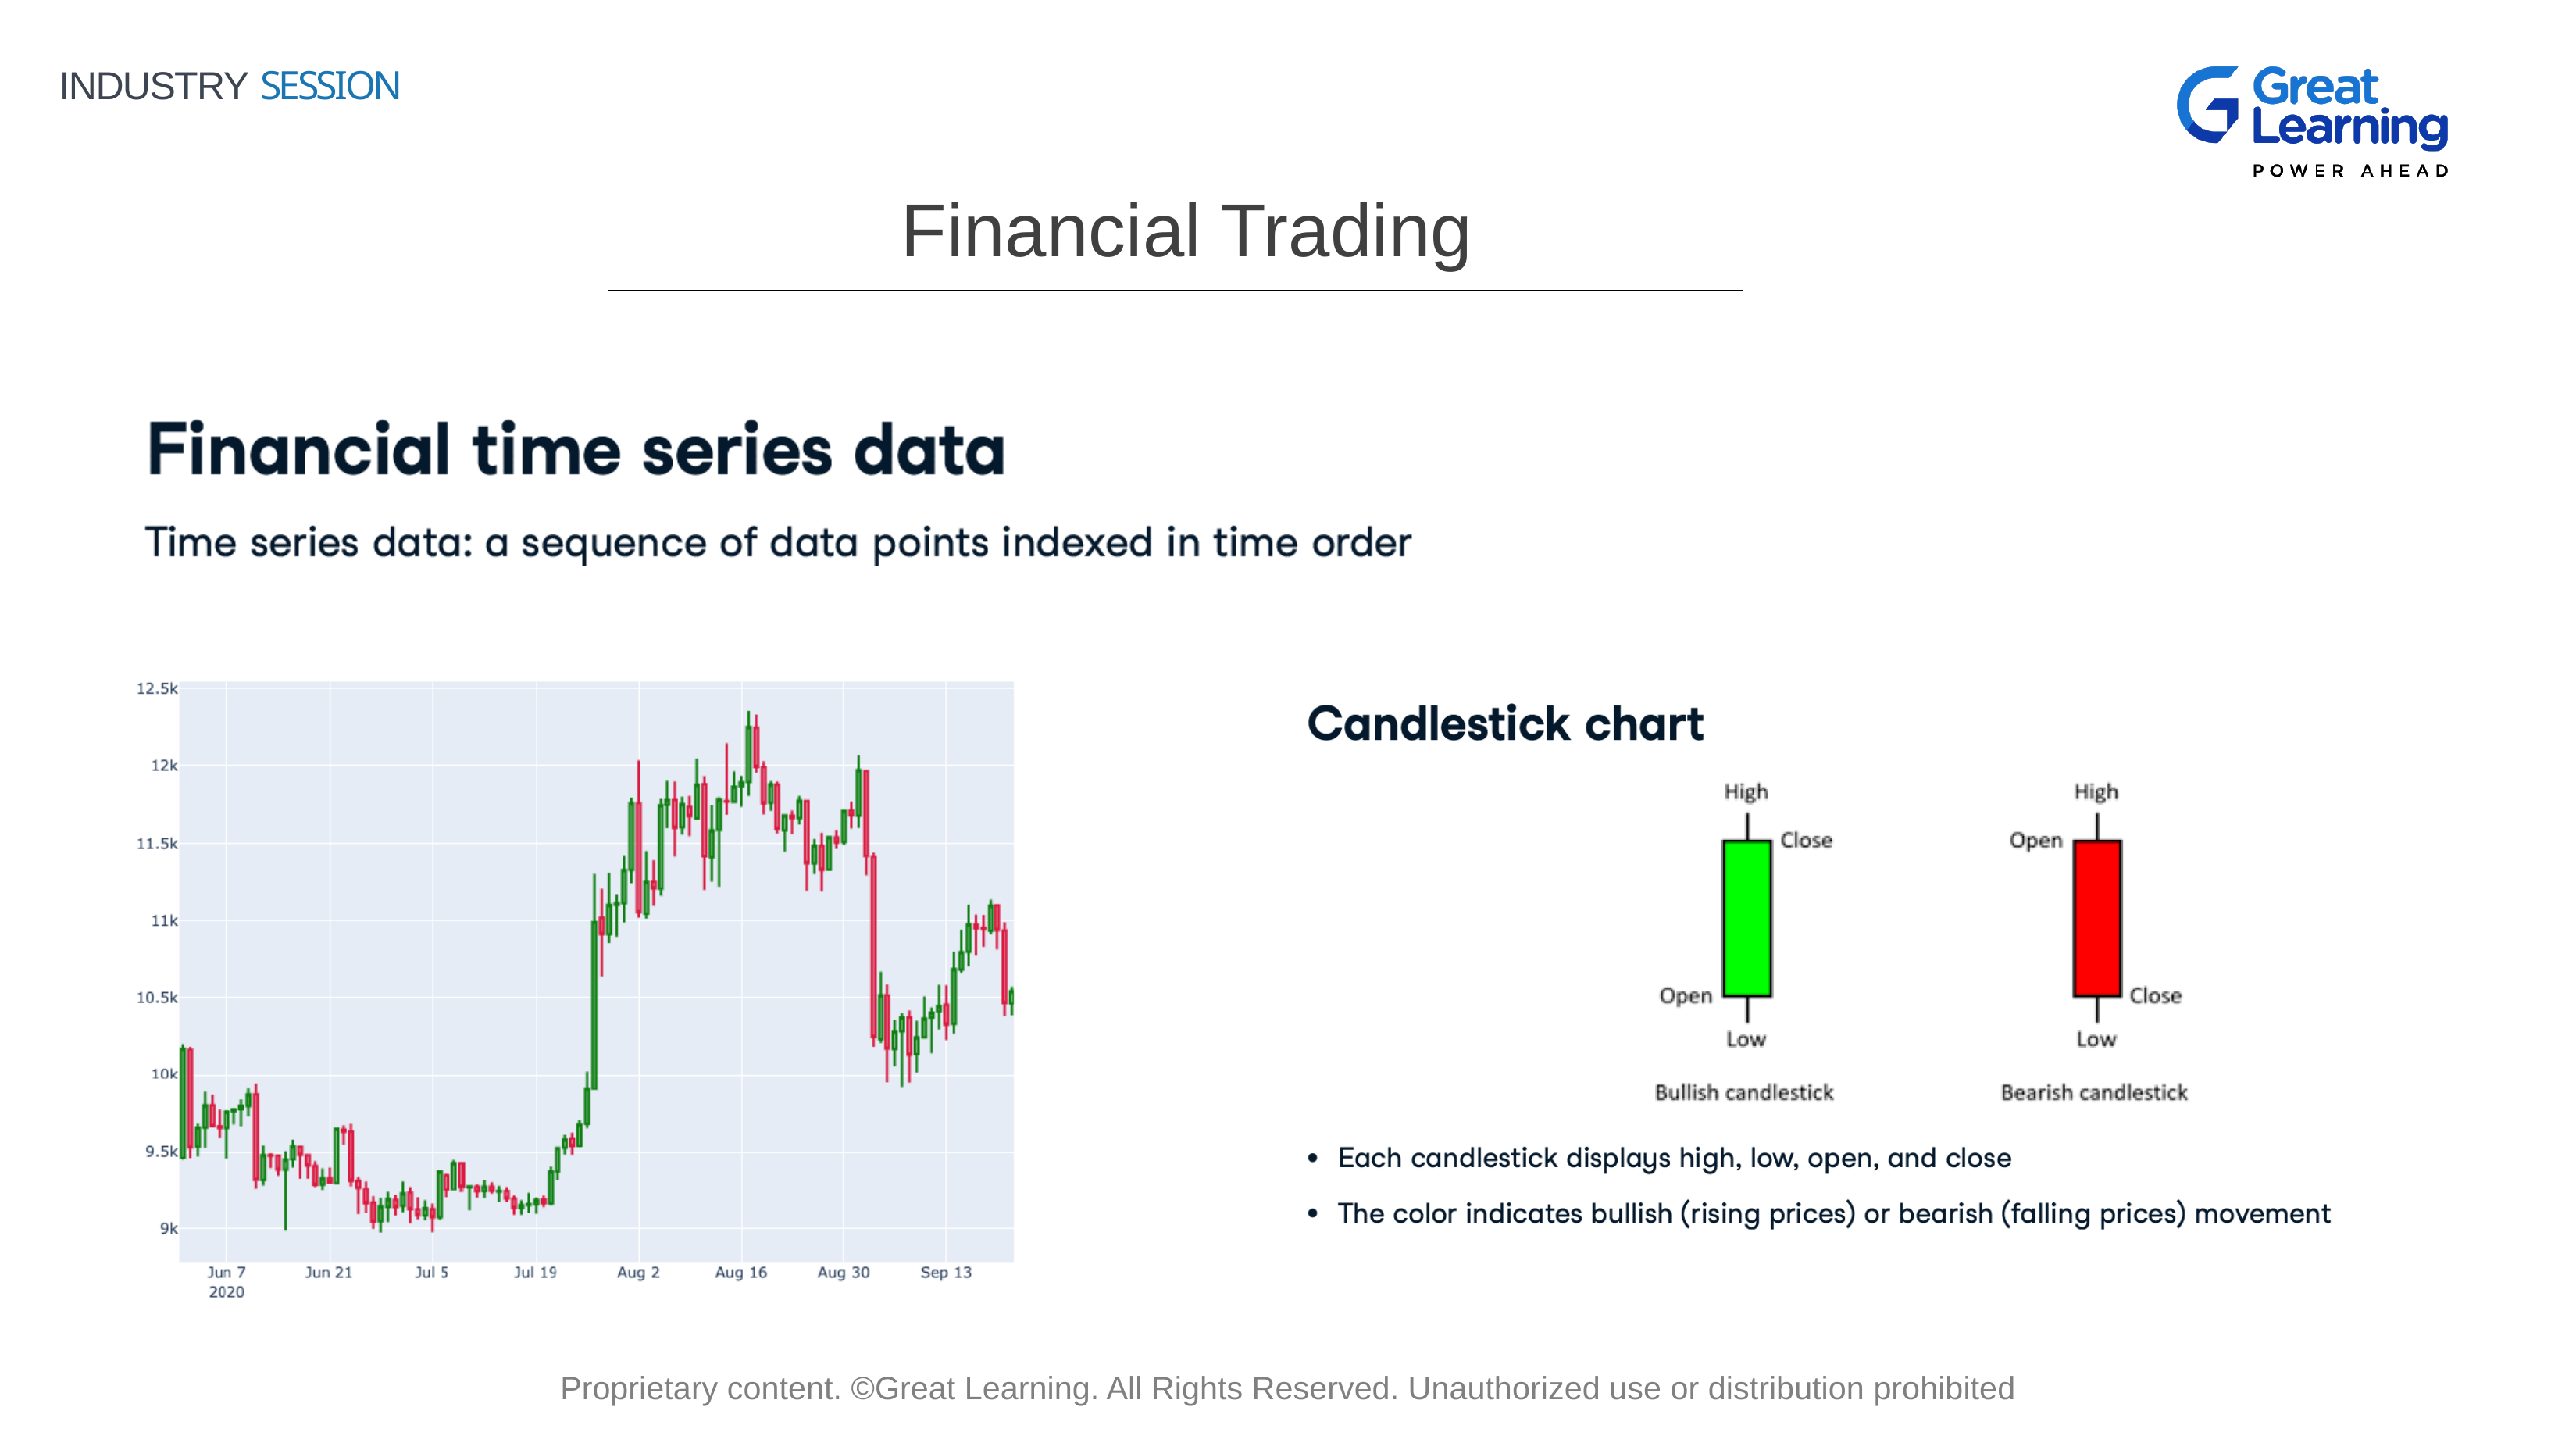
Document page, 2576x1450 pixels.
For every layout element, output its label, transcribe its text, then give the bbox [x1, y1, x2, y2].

text_box INDUSTRY SESSION [35, 58, 425, 108]
text_box Proprietary content. ©Great Learning. All Rights Reserved. Unauthorized use or distribution prohibited [378, 1361, 2198, 1439]
picture [117, 394, 1456, 589]
picture [2138, 60, 2486, 183]
picture [1287, 684, 2398, 1270]
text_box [607, 176, 1768, 291]
picture [117, 650, 1037, 1320]
